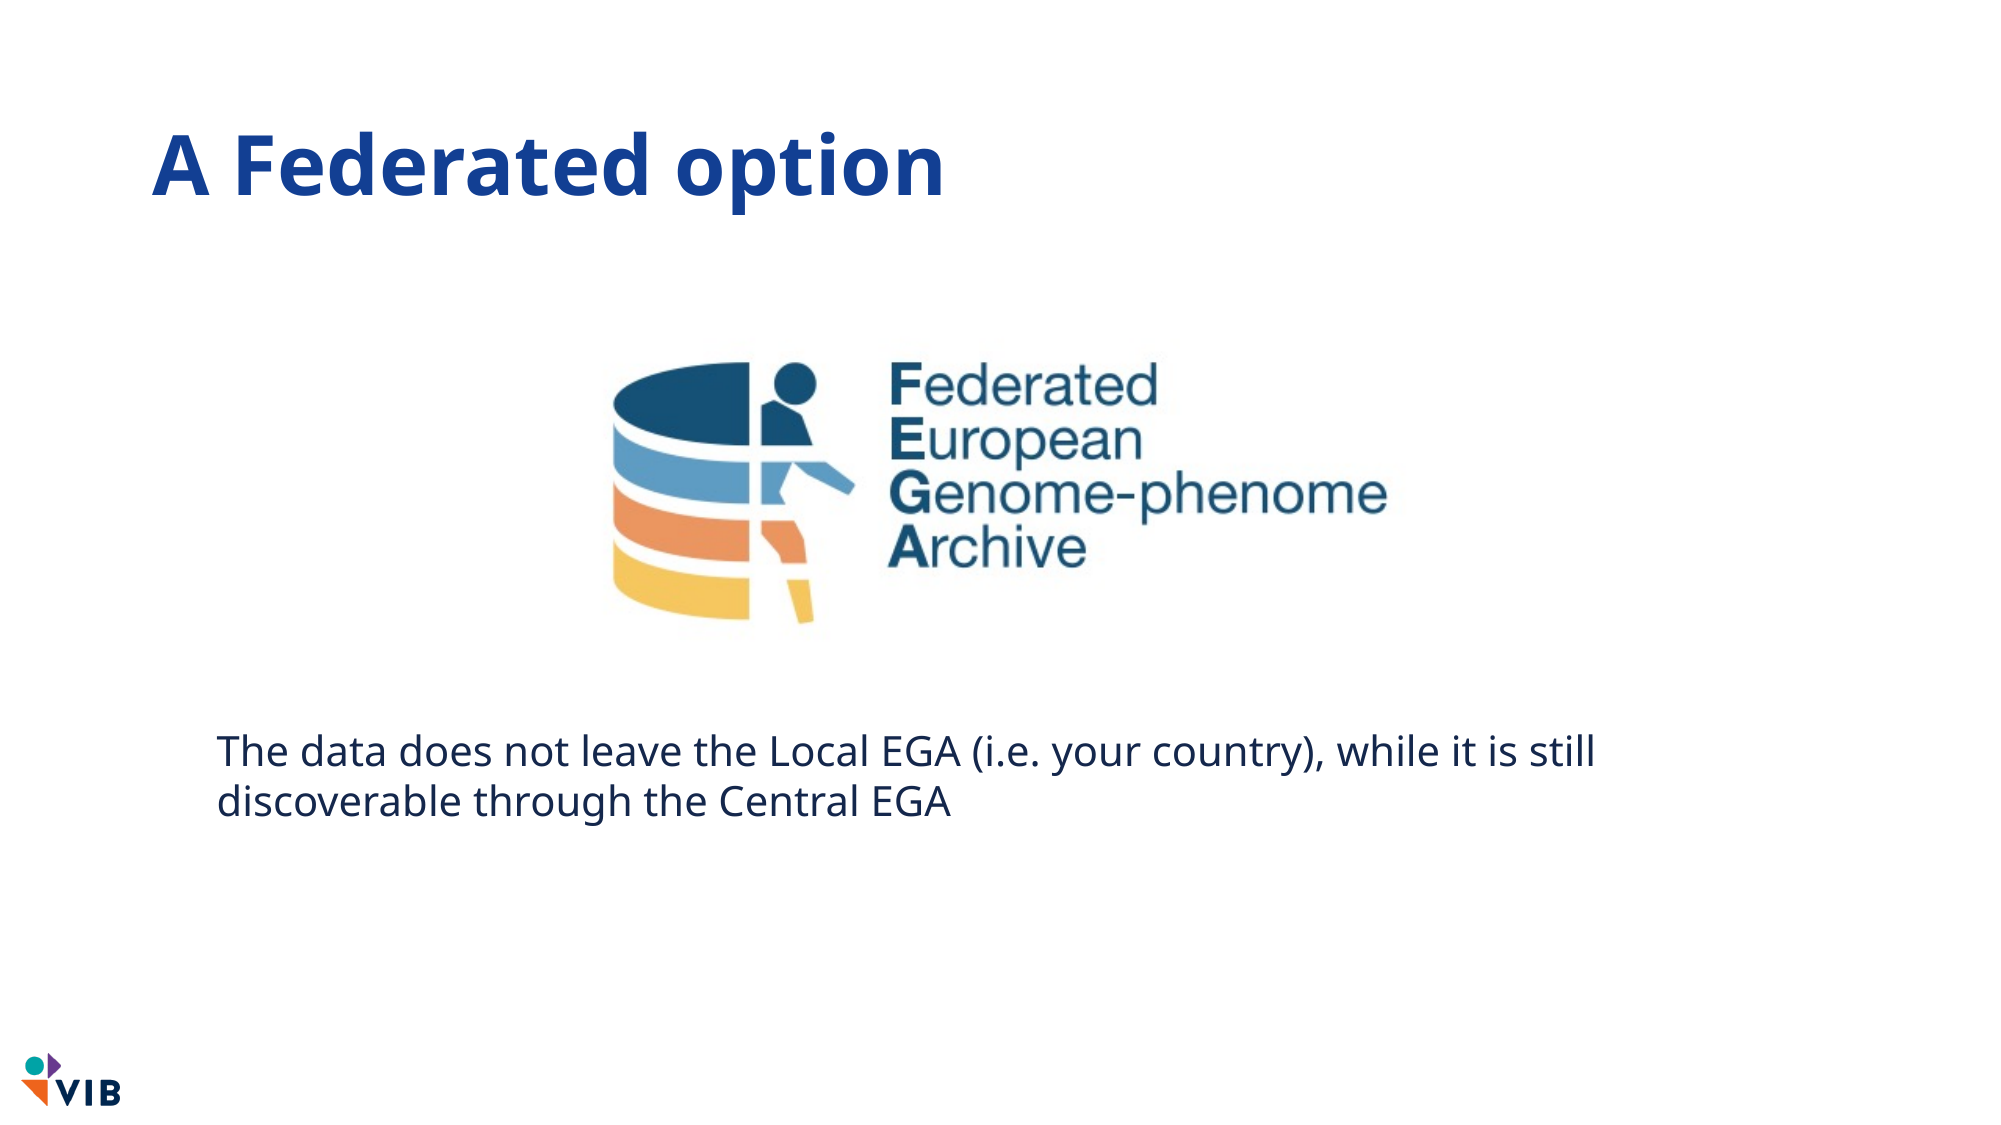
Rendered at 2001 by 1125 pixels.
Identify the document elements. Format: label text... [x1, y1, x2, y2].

picture [21, 1053, 120, 1106]
picture [579, 313, 1421, 668]
title A Federated option [137, 59, 1863, 278]
text_box The data does not leave the Local EGA (i.e. your country), while it is still discoverable through the Central EGA [201, 717, 1823, 903]
